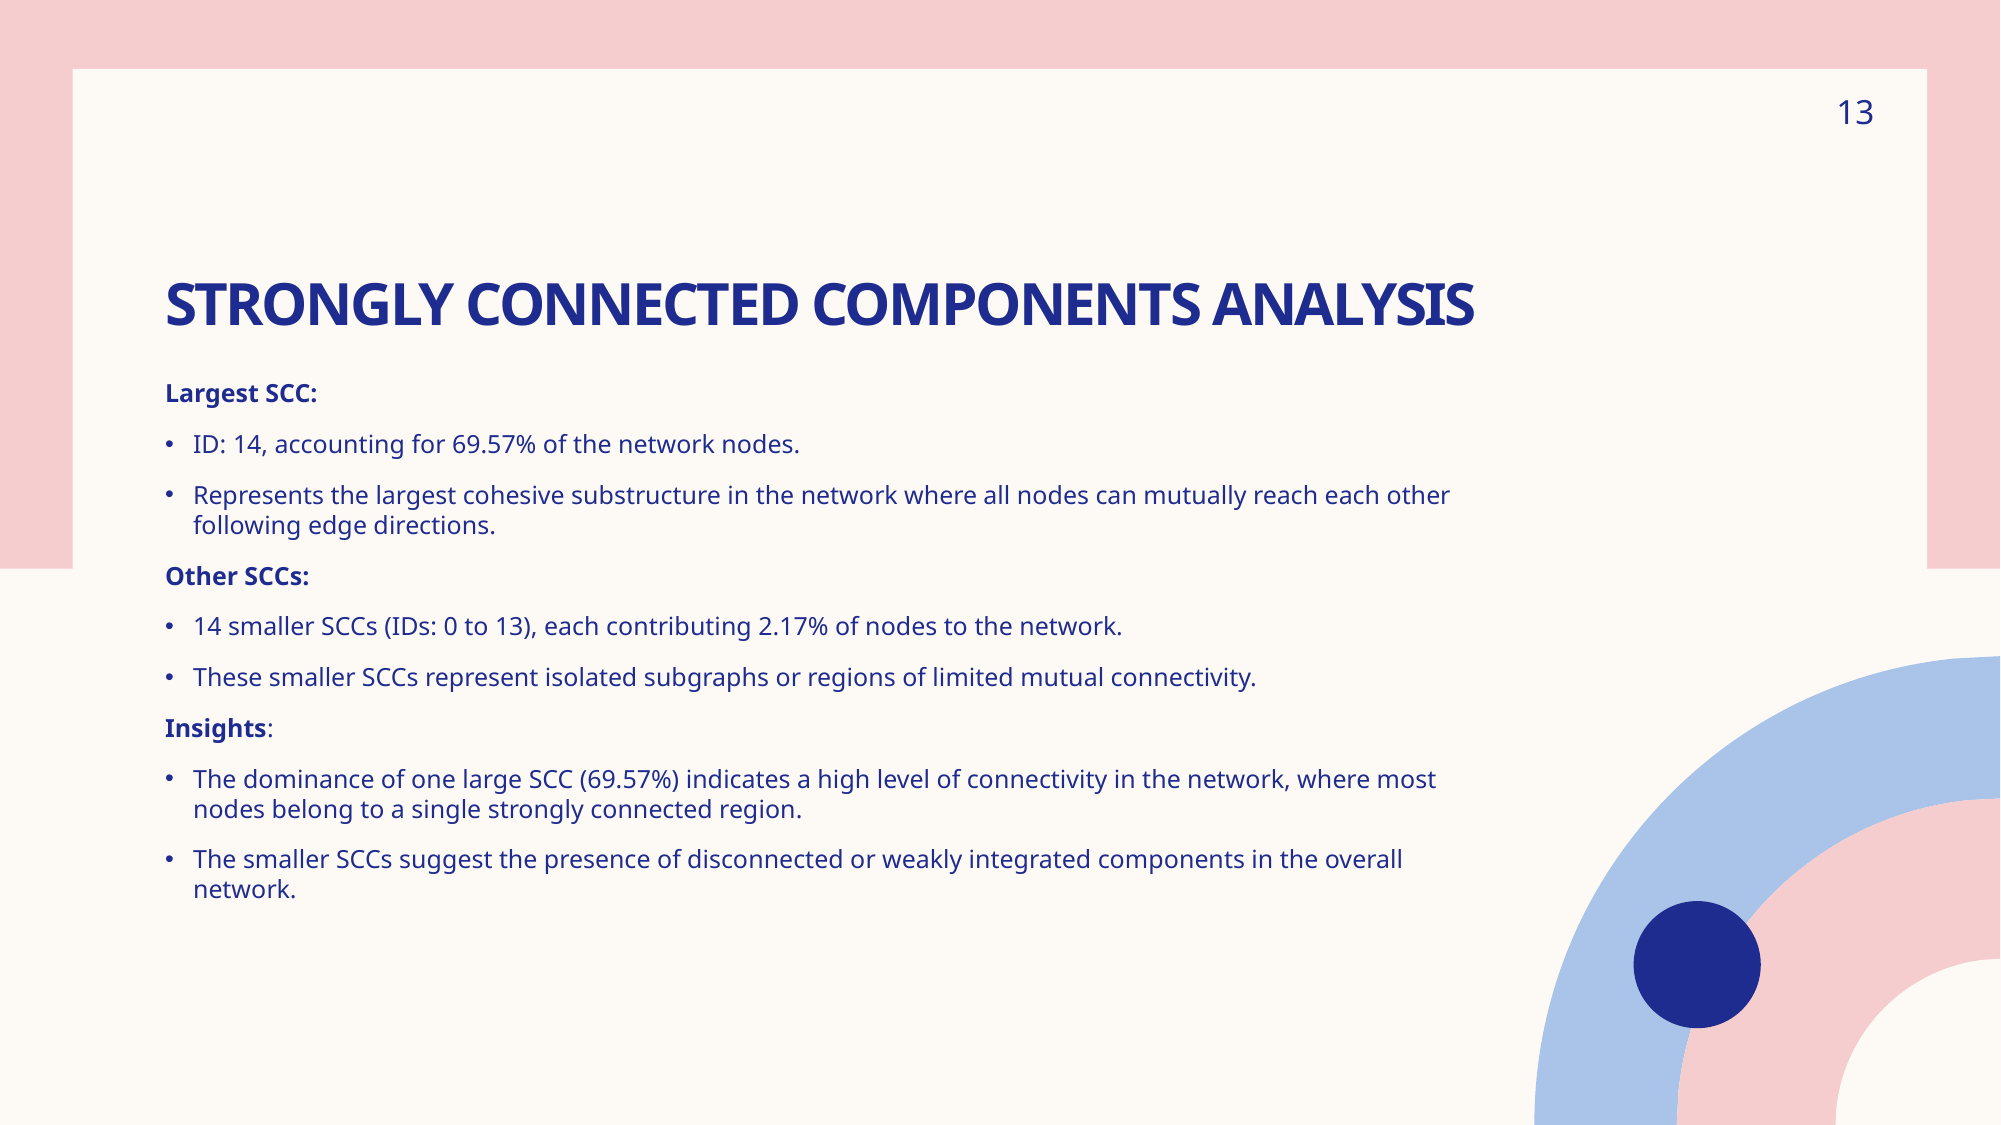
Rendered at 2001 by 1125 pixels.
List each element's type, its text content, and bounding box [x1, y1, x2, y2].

title Strongly Connected Components Analysis [150, 158, 1563, 338]
slide_number 13 [1699, 75, 1875, 153]
list Largest SCC: ID: 14, accounting for 69.57% of the network nodes. Represents the largest cohesive substructure in the network where all nodes can mutually reach each other following edge directions. Other SCCs: 14 smaller SCCs (IDs: 0 to 13), each contributing 2.17% of nodes to the network. These smaller SCCs represent isolated subgraphs or regions of limited mutual connectivity. Insights: The dominance of one large SCC (69.57%) indicates a high level of connectivity in the network, where most nodes belong to a single strongly connected region. The smaller SCCs suggest the presence of disconnected or weakly integrated components in the overall network. [150, 377, 1494, 1058]
